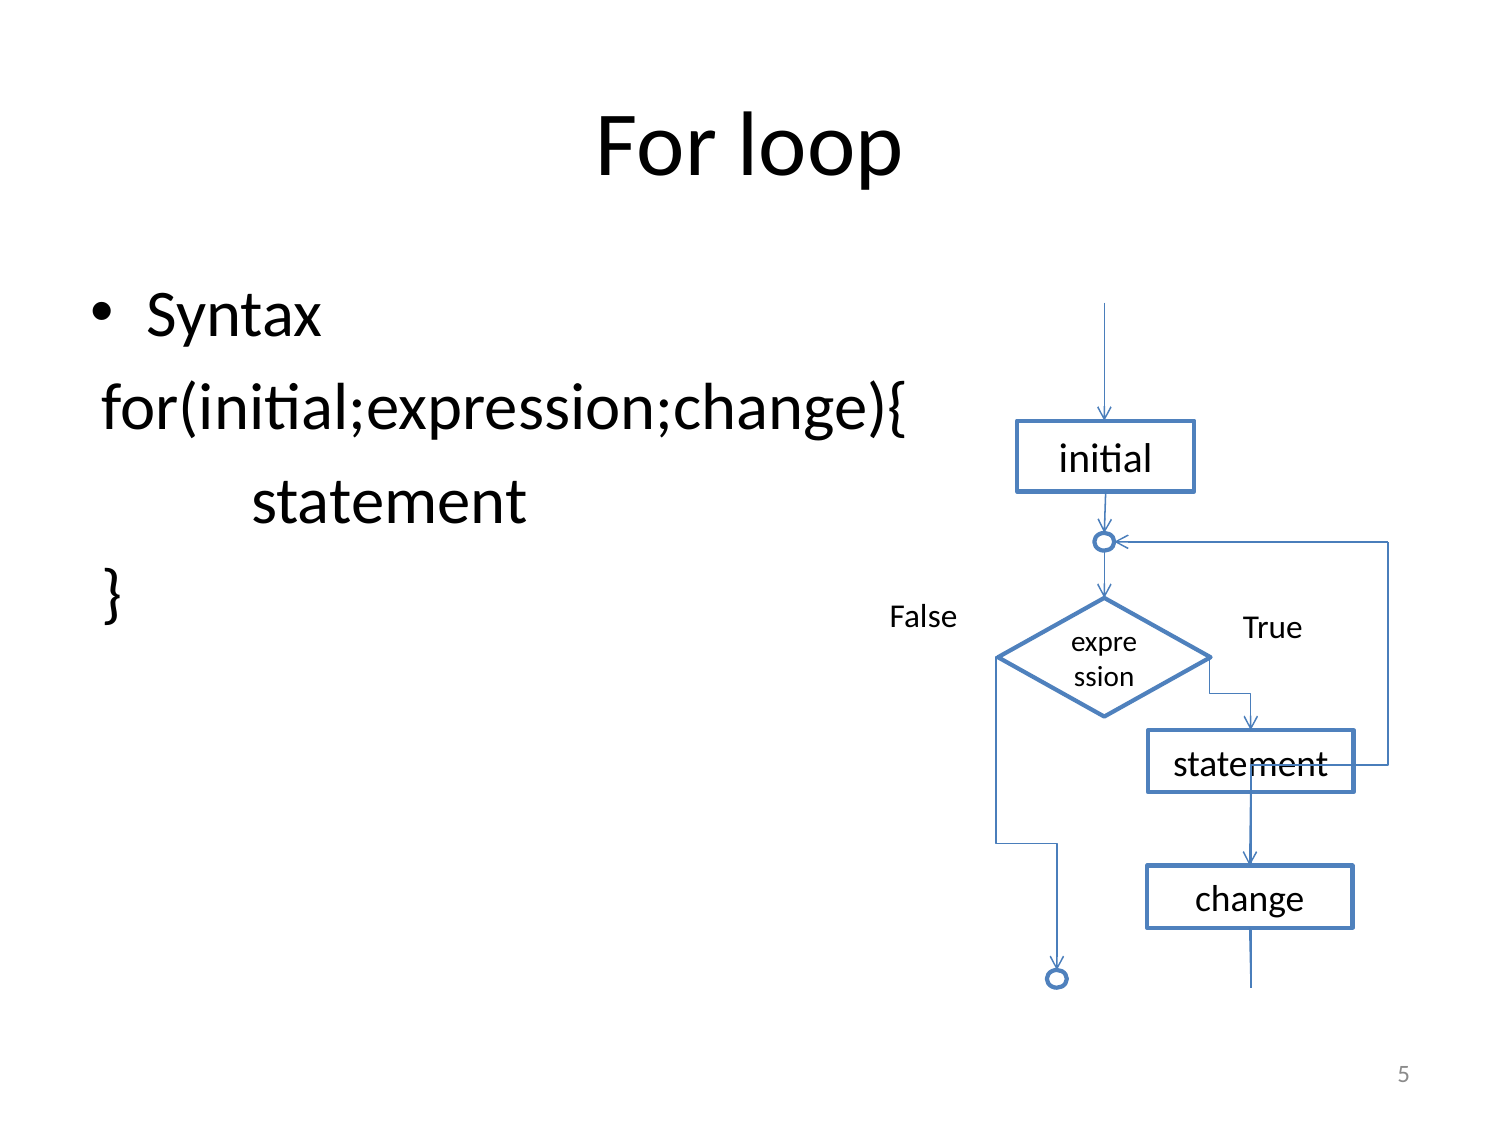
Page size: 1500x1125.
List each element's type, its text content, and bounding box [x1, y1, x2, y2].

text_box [874, 302, 1389, 988]
title For loop [75, 45, 1425, 233]
slide_number 5 [1074, 1042, 1425, 1103]
list Syntax for(initial;expression;change){ statement } [75, 262, 1425, 1005]
